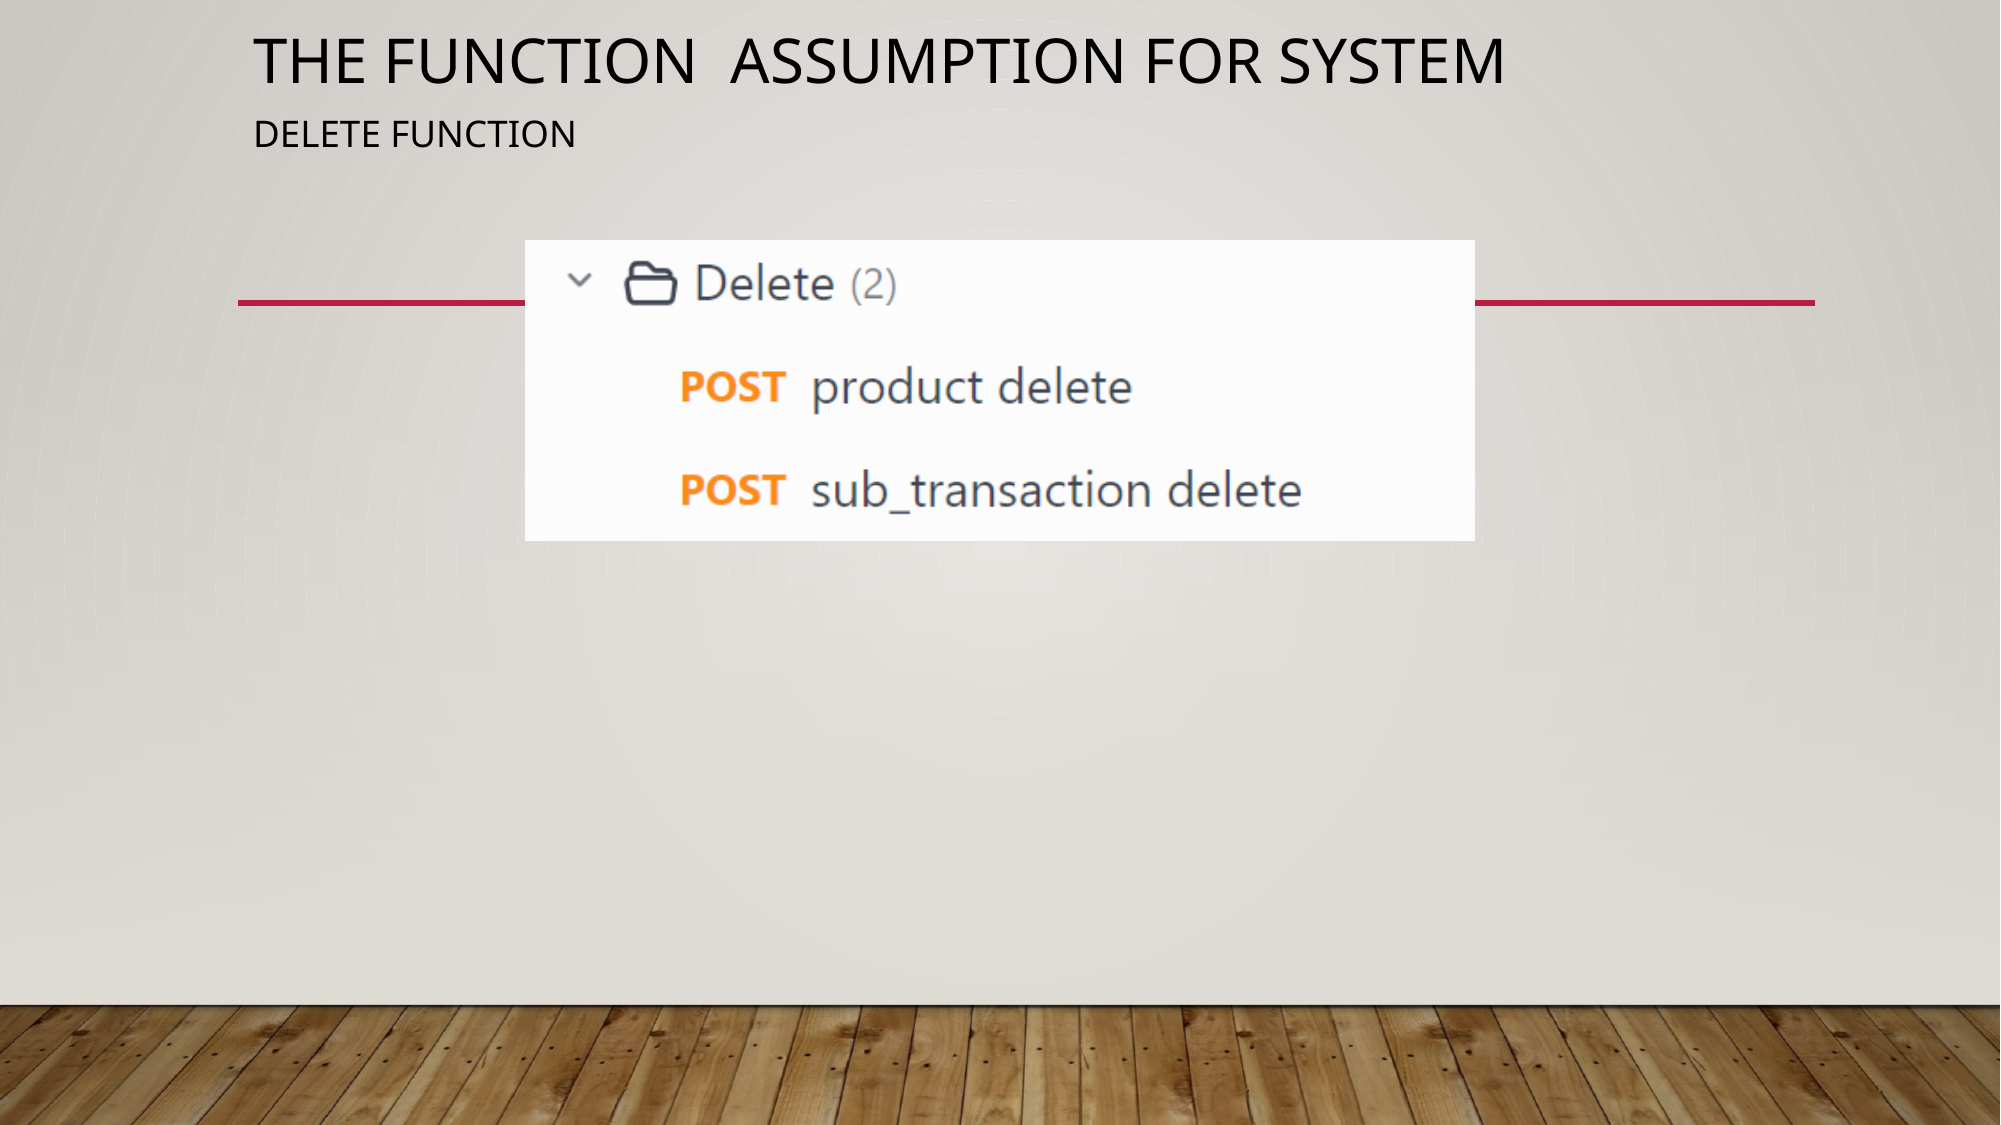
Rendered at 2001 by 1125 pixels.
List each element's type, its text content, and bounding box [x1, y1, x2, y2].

picture [524, 239, 1476, 541]
text_box delete function [238, 108, 1814, 163]
picture [0, 1005, 2000, 1125]
title The function assumption for system [238, 22, 1814, 105]
